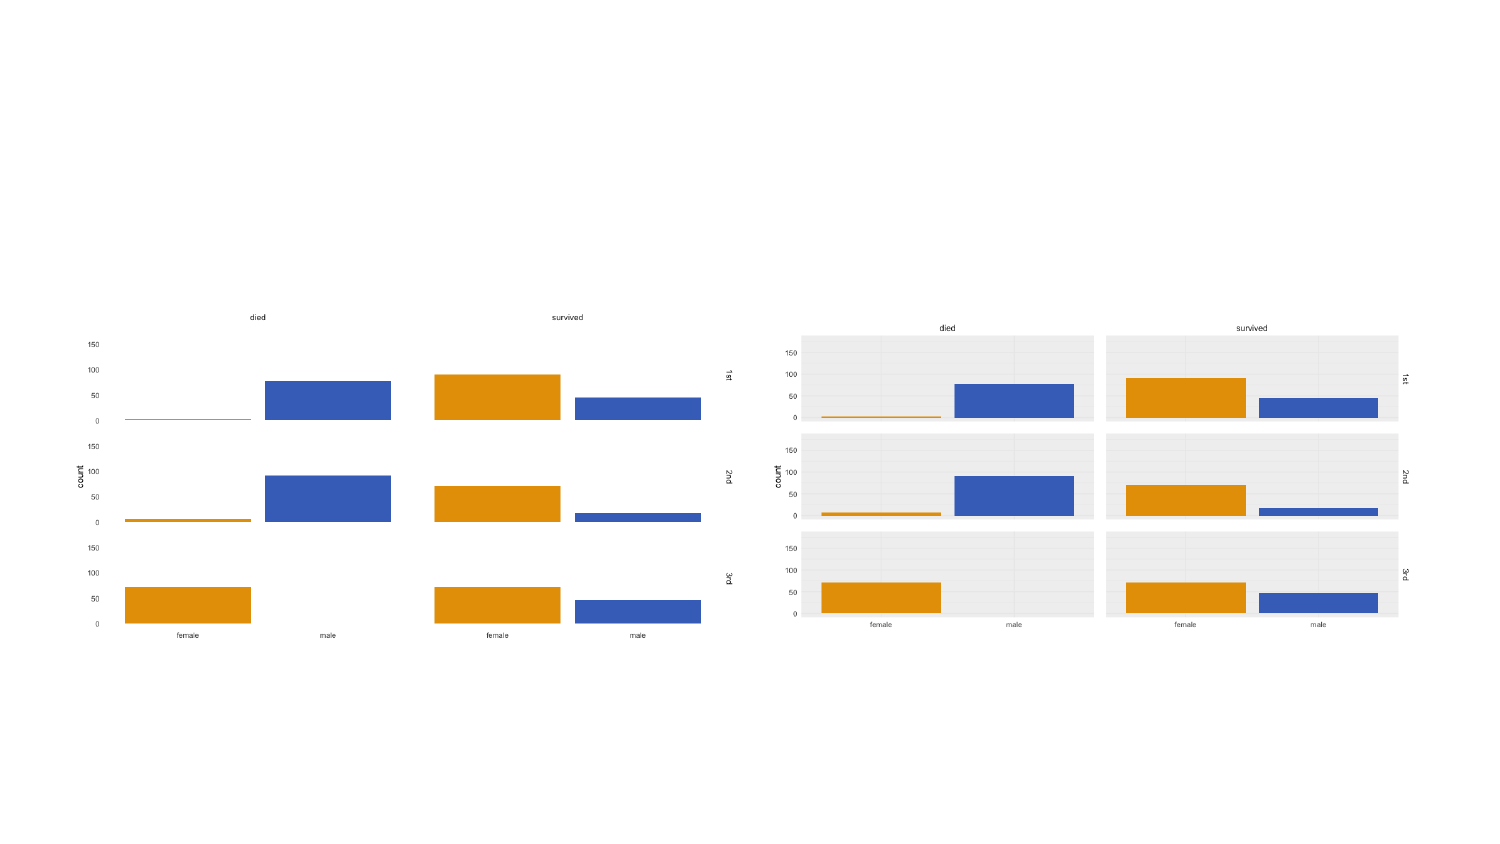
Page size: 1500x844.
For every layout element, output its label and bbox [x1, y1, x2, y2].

picture [762, 308, 1426, 640]
picture [74, 308, 738, 640]
